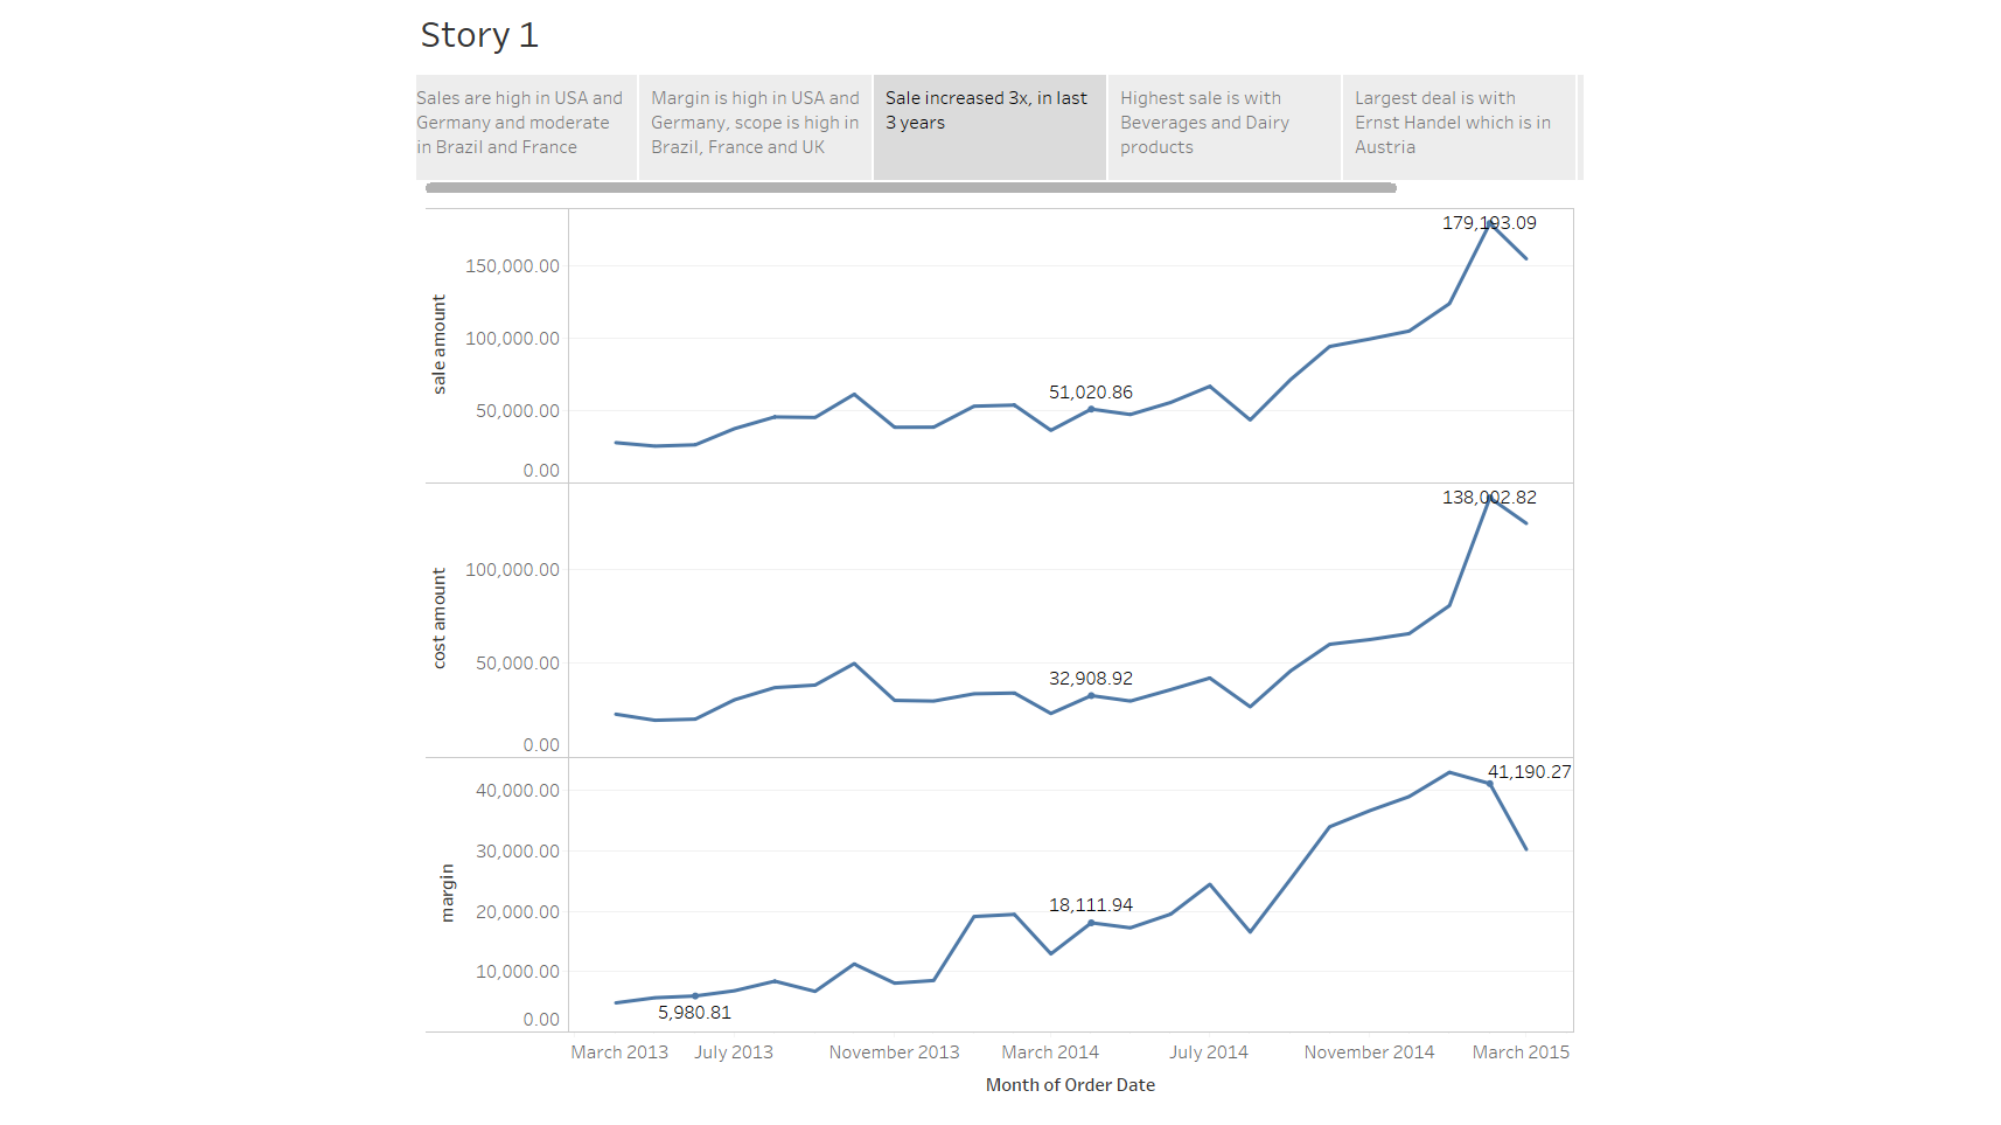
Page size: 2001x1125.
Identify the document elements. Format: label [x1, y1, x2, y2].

picture [407, 0, 1593, 1125]
